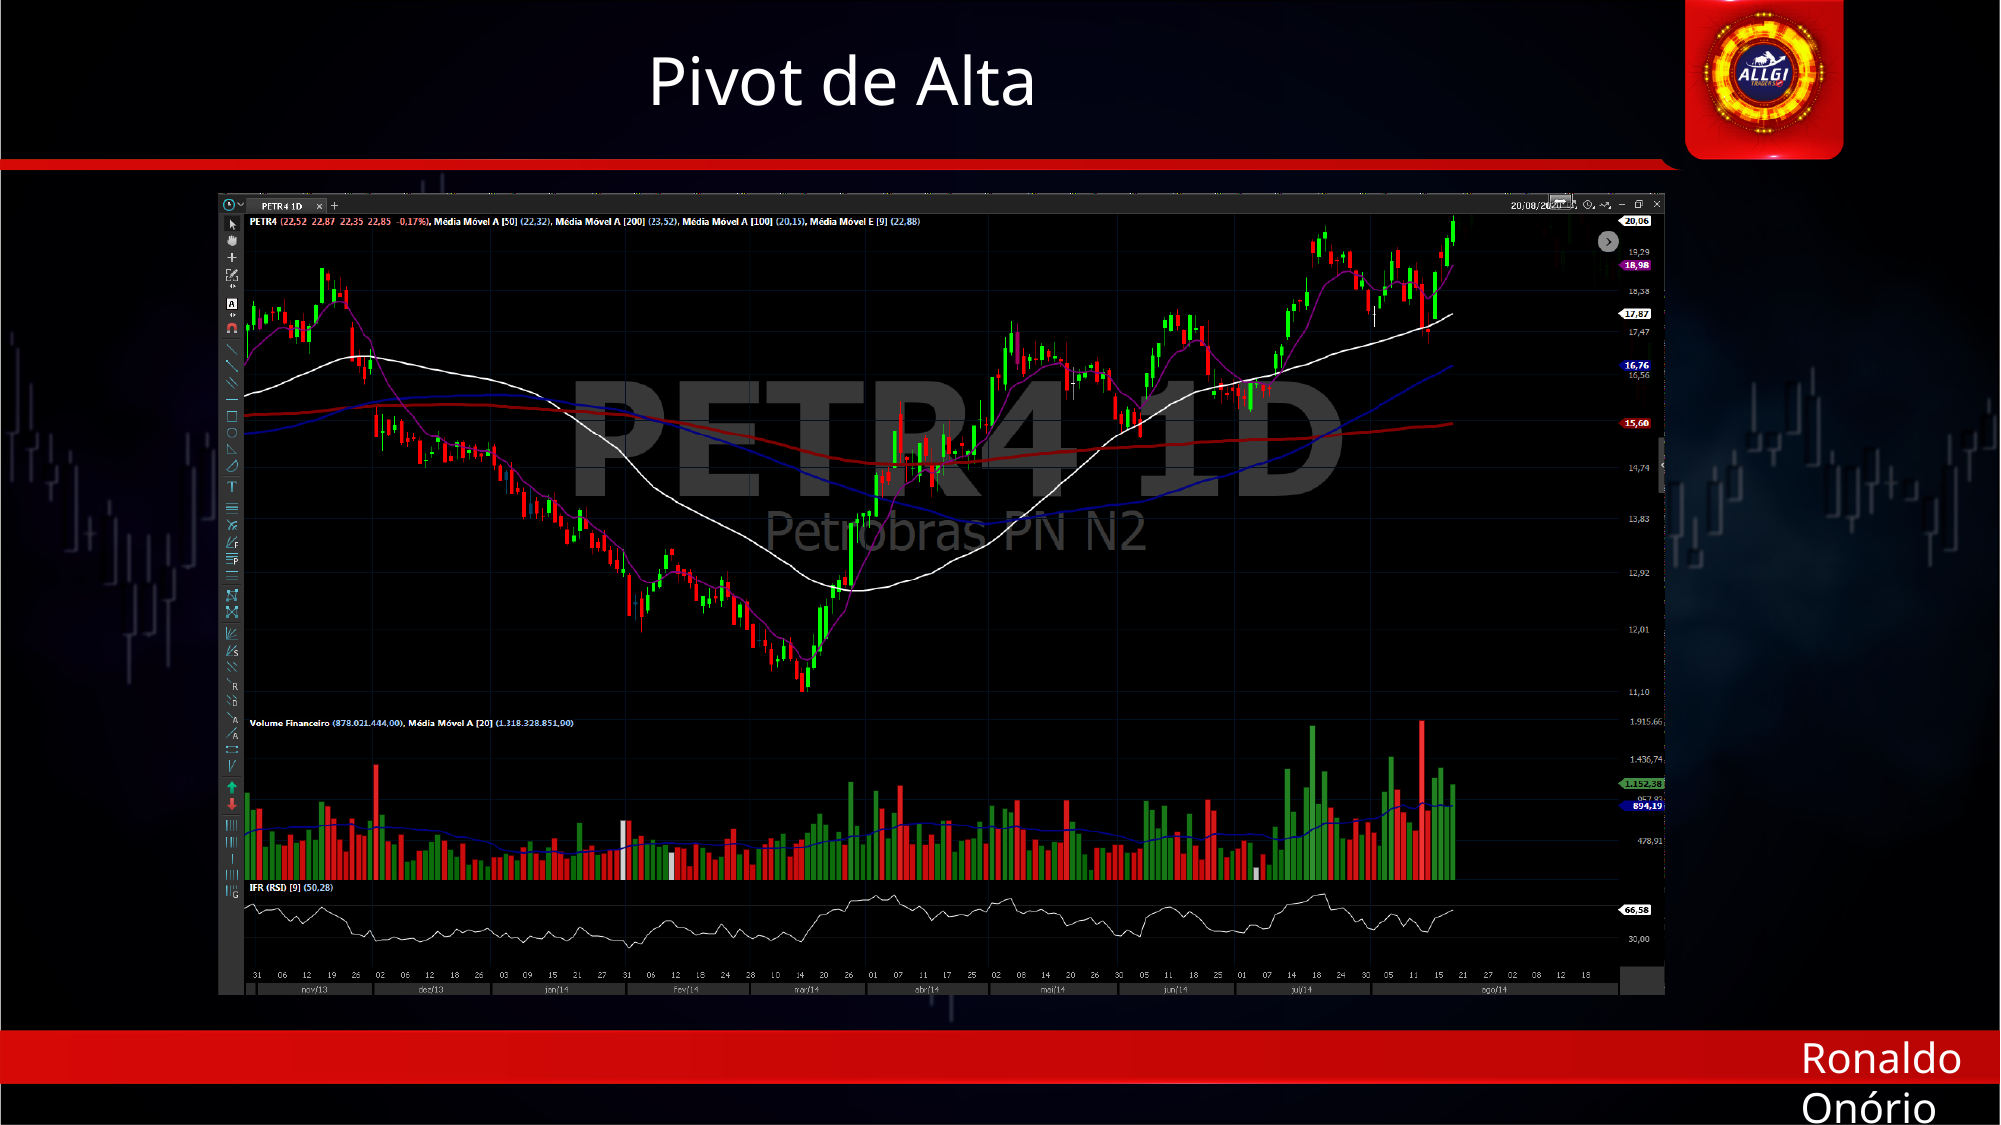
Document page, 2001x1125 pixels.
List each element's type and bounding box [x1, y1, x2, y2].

picture [0, 0, 2000, 1125]
text_box [217, 192, 1667, 997]
